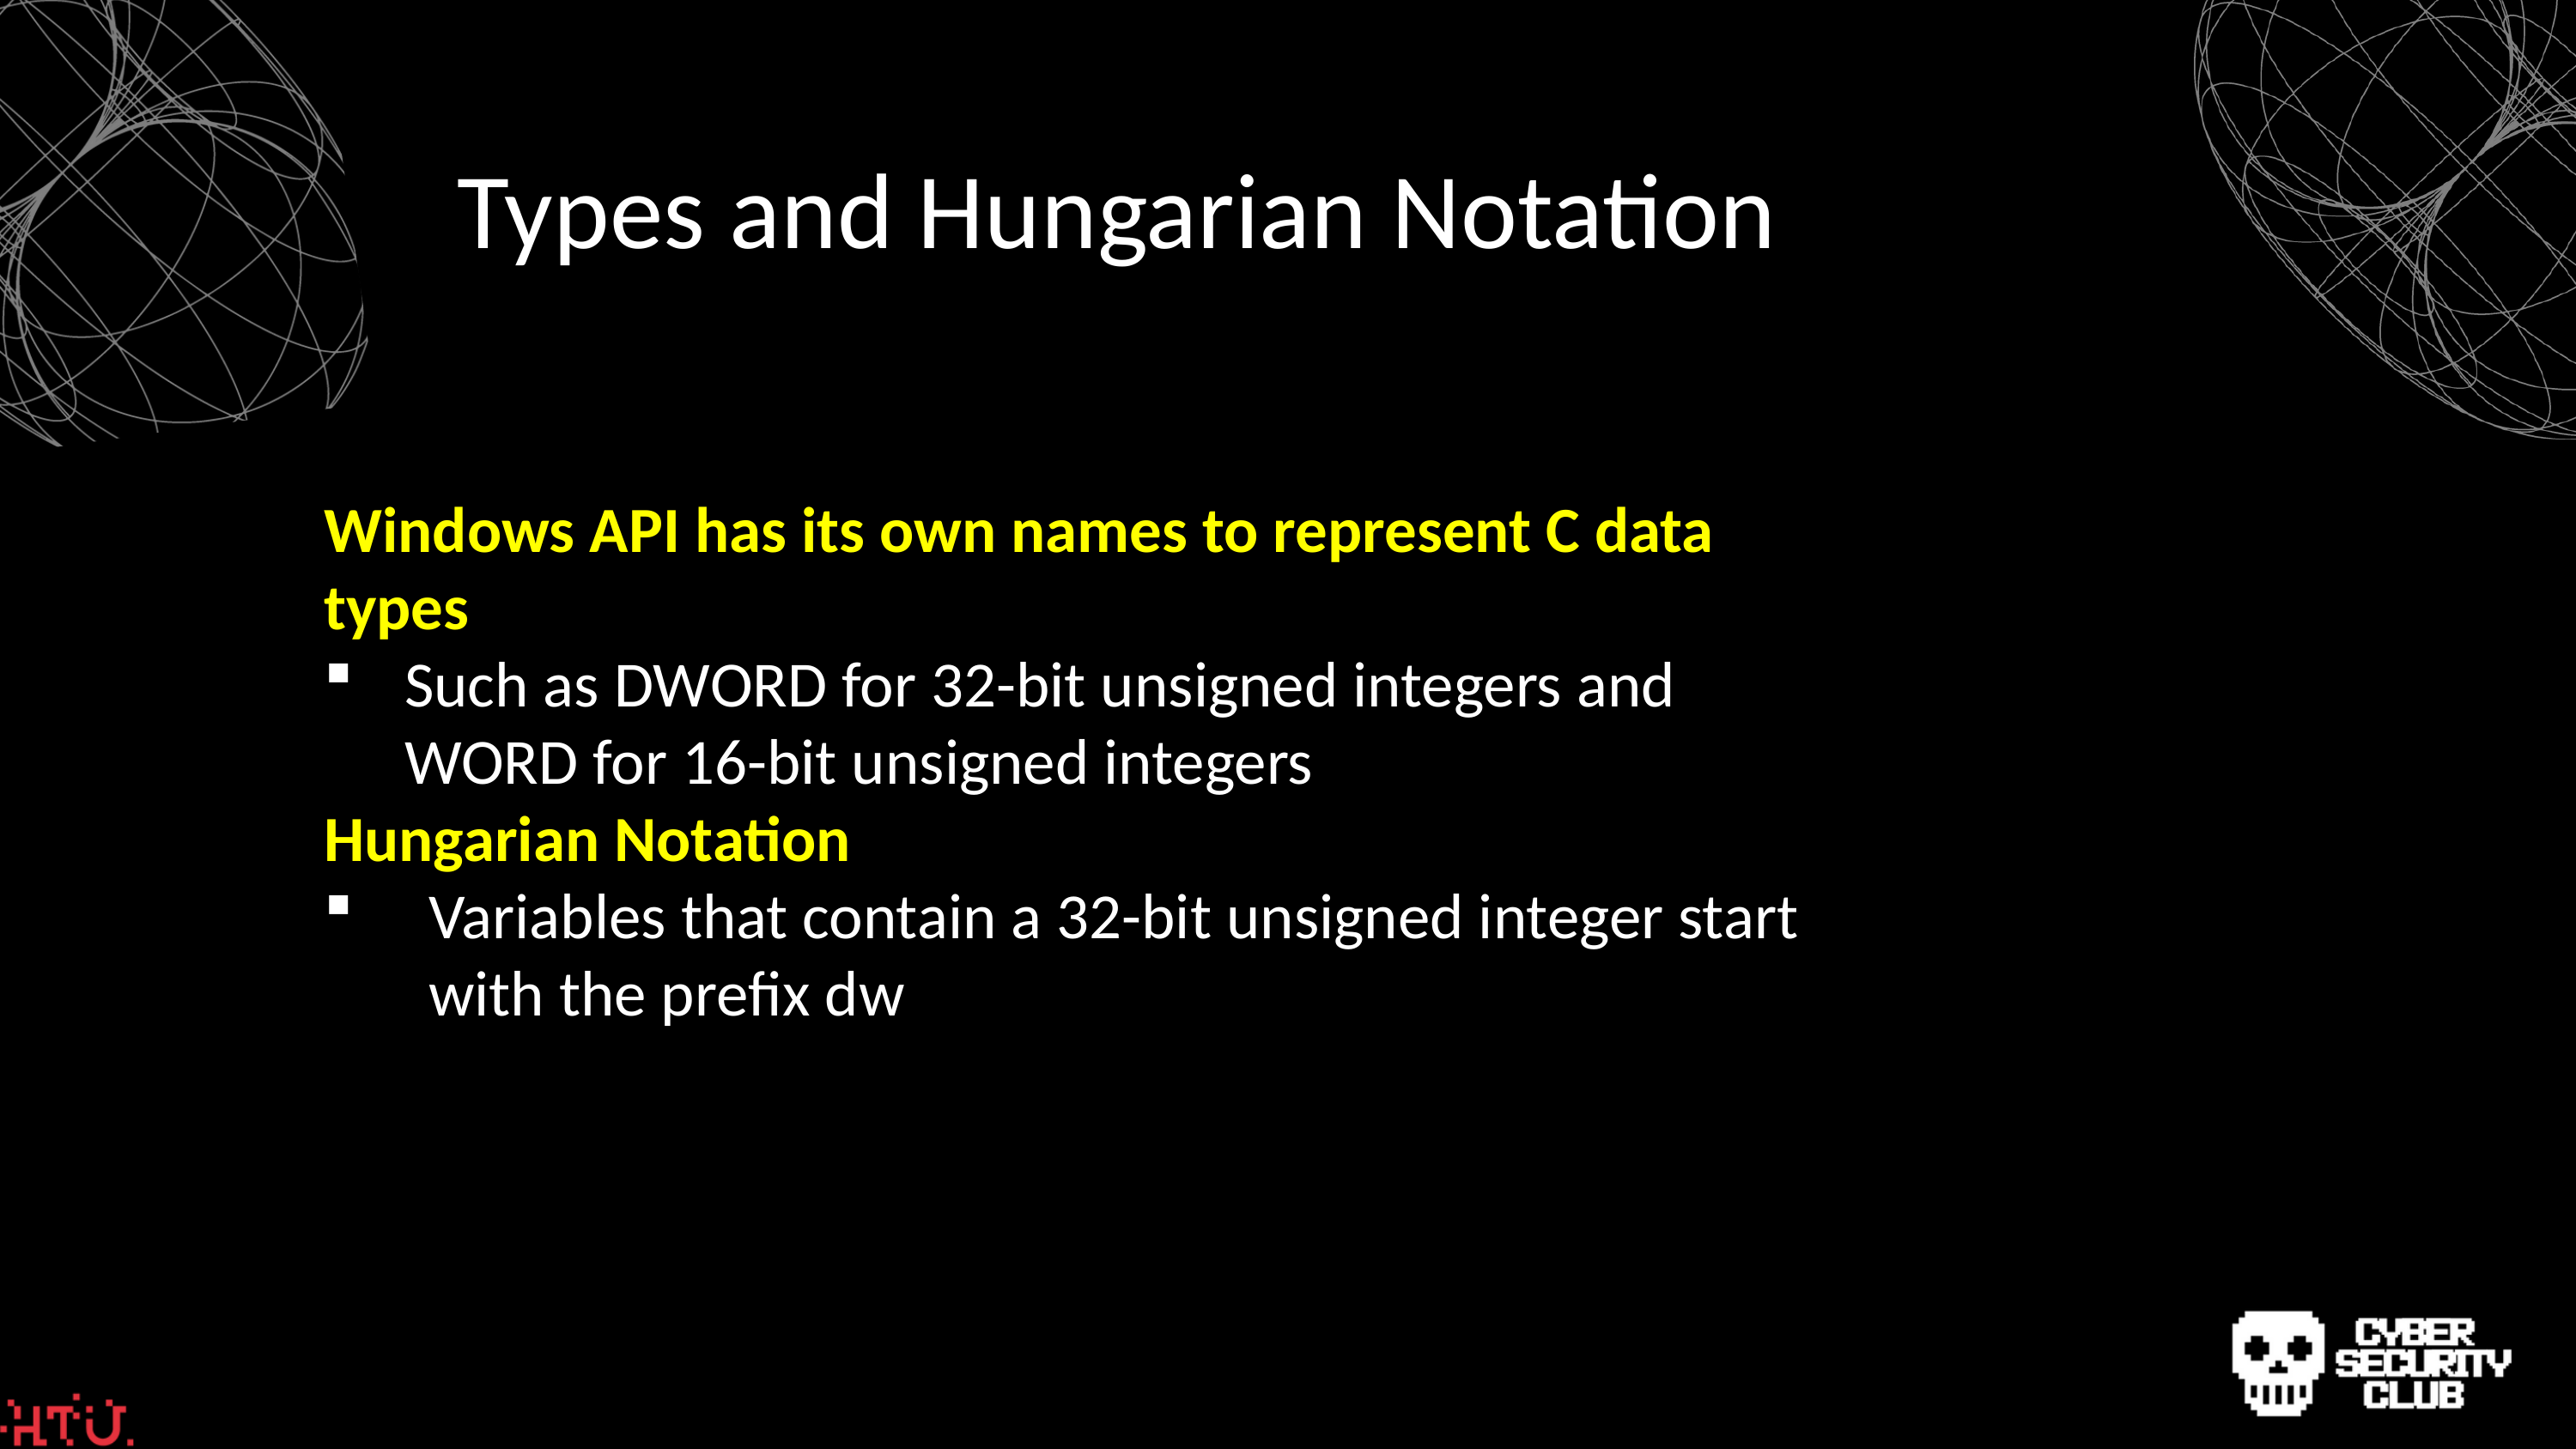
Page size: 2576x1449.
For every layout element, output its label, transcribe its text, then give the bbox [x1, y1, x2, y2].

text_box Types and Hungarian Notation [445, 134, 2131, 276]
text_box Windows API has its own names to represent C data types Such as DWORD for 32-bit unsigned integers and WORD for 16-bit unsigned integers Hungarian Notation Variables that contain a 32-bit unsigned integer start with the prefix dw [311, 482, 1814, 1035]
text_box [0, 1353, 134, 1449]
text_box [2194, 0, 2576, 440]
text_box [2224, 1303, 2516, 1421]
text_box [0, 0, 377, 455]
